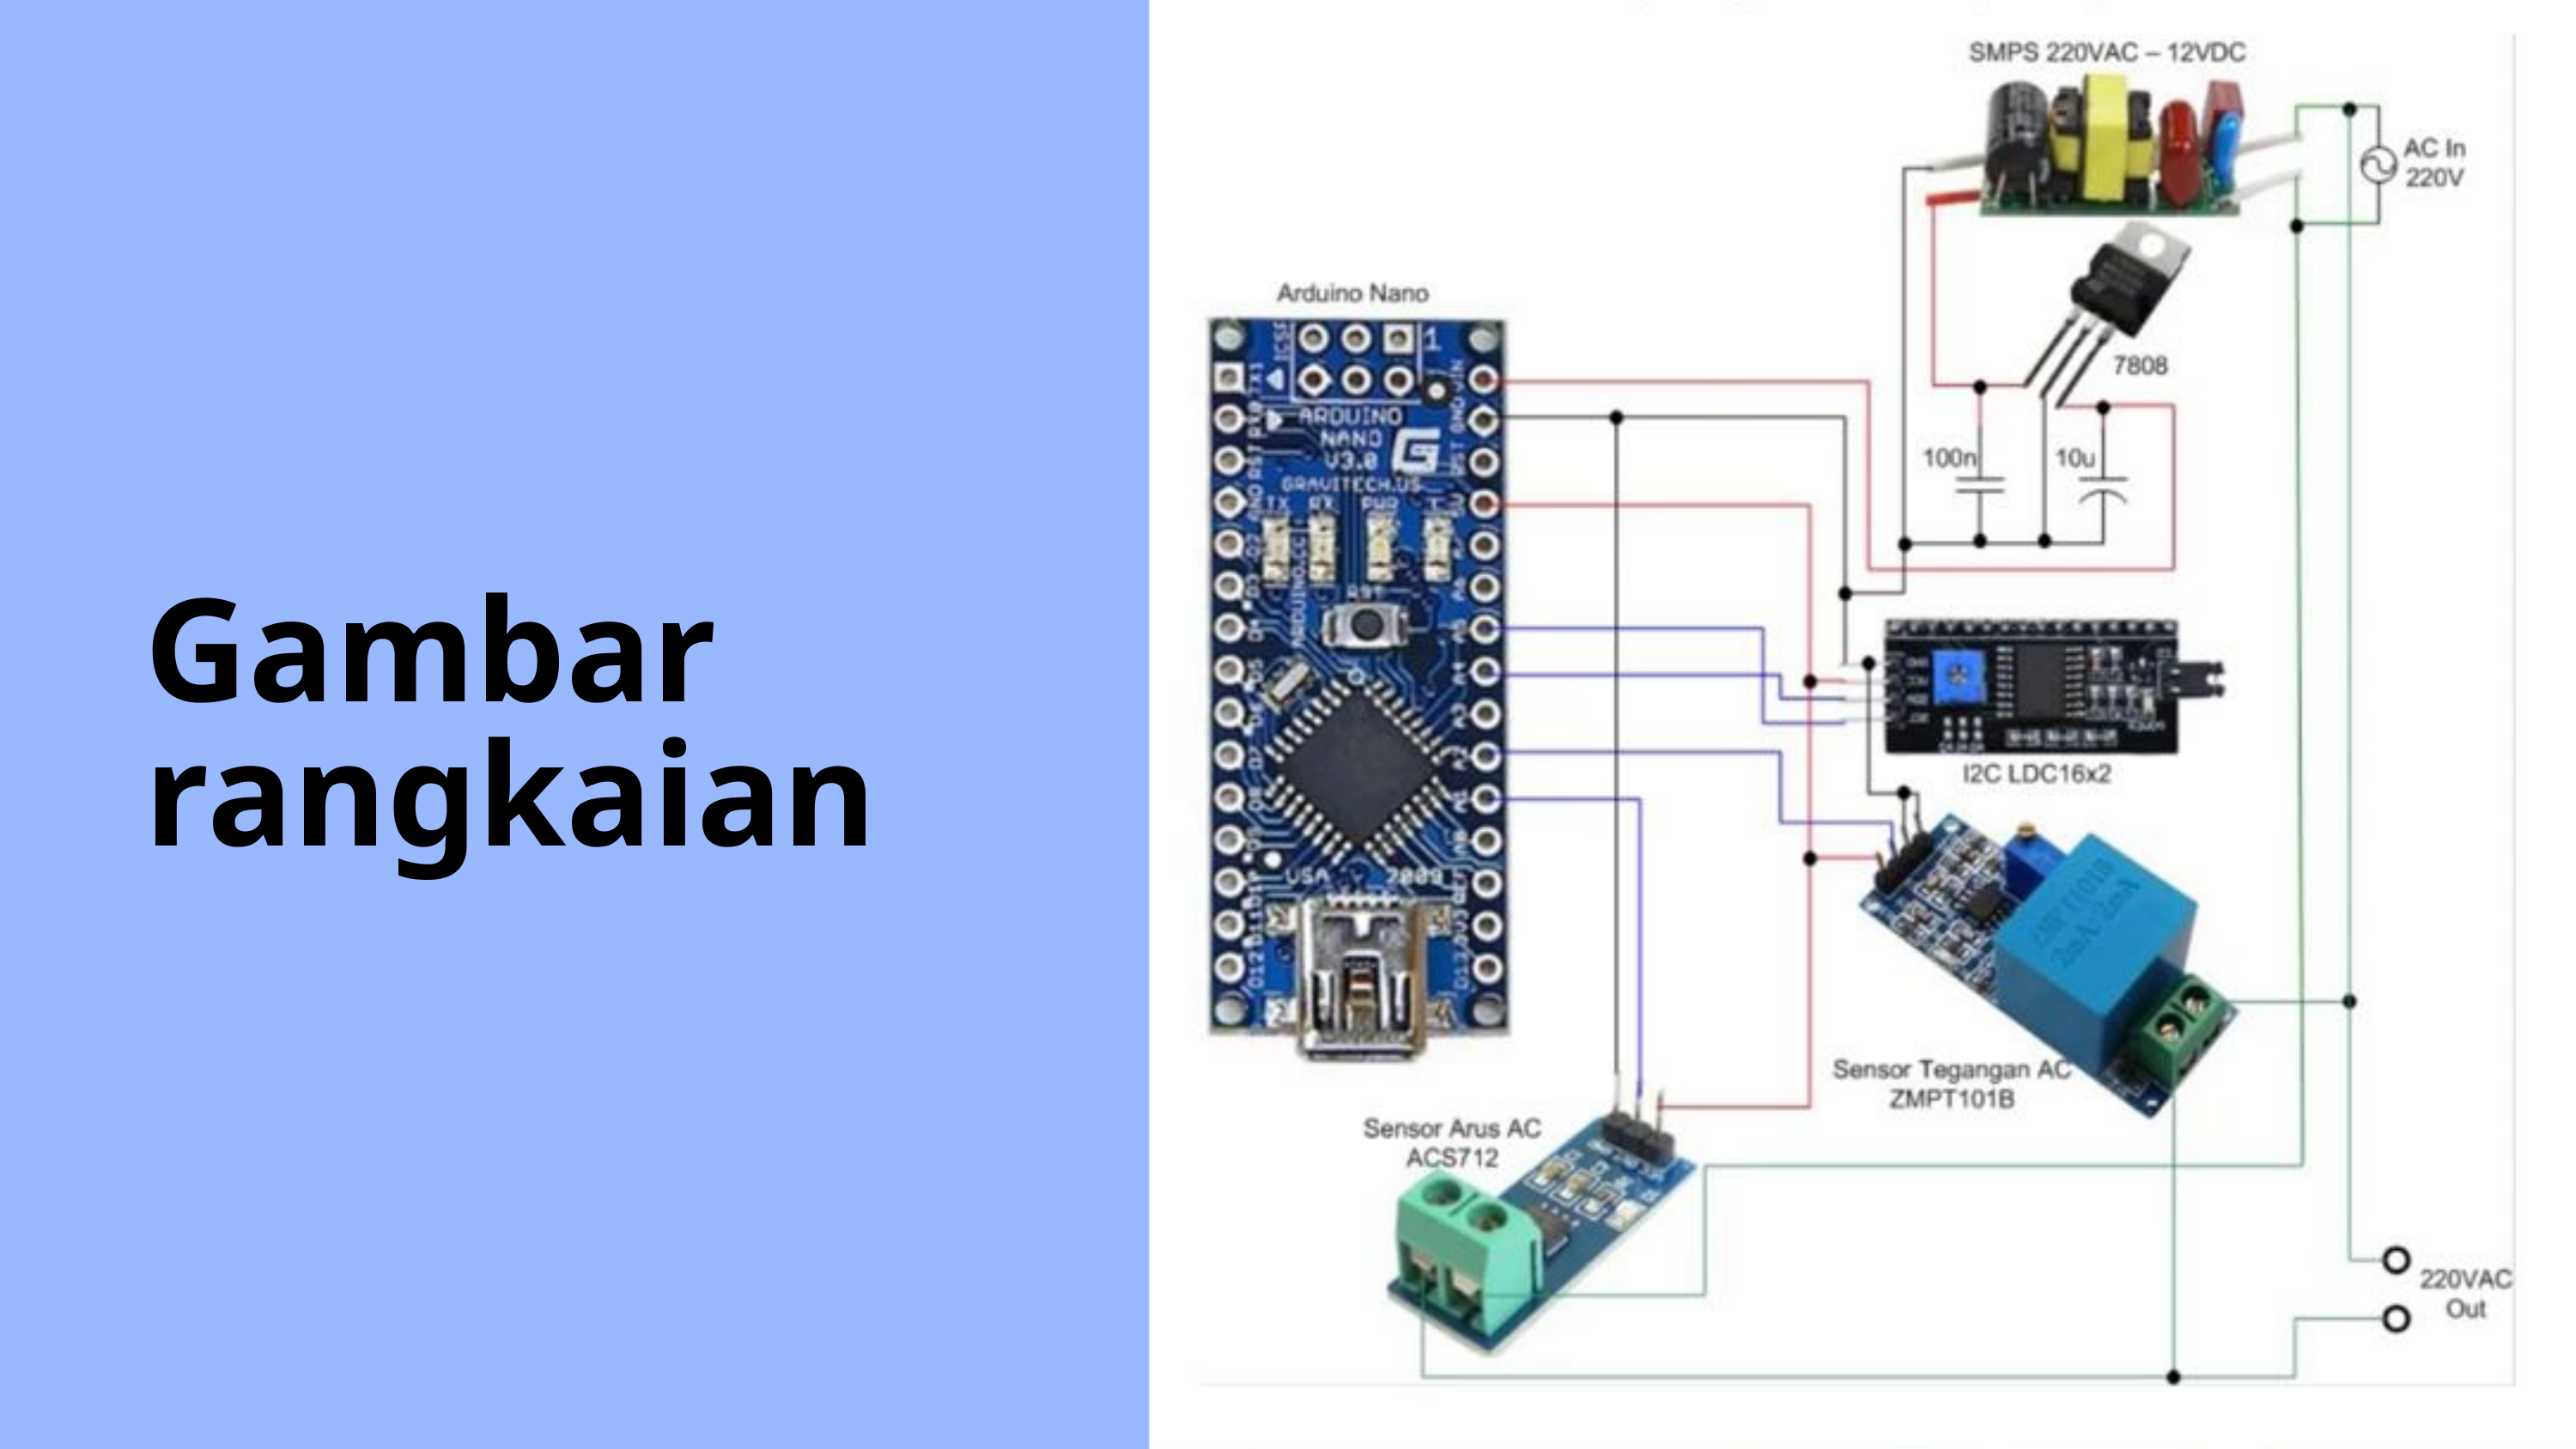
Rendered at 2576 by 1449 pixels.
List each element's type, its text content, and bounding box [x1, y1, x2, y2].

text_box Gambar rangkaian [144, 585, 1007, 875]
text_box [1149, 0, 2576, 1449]
